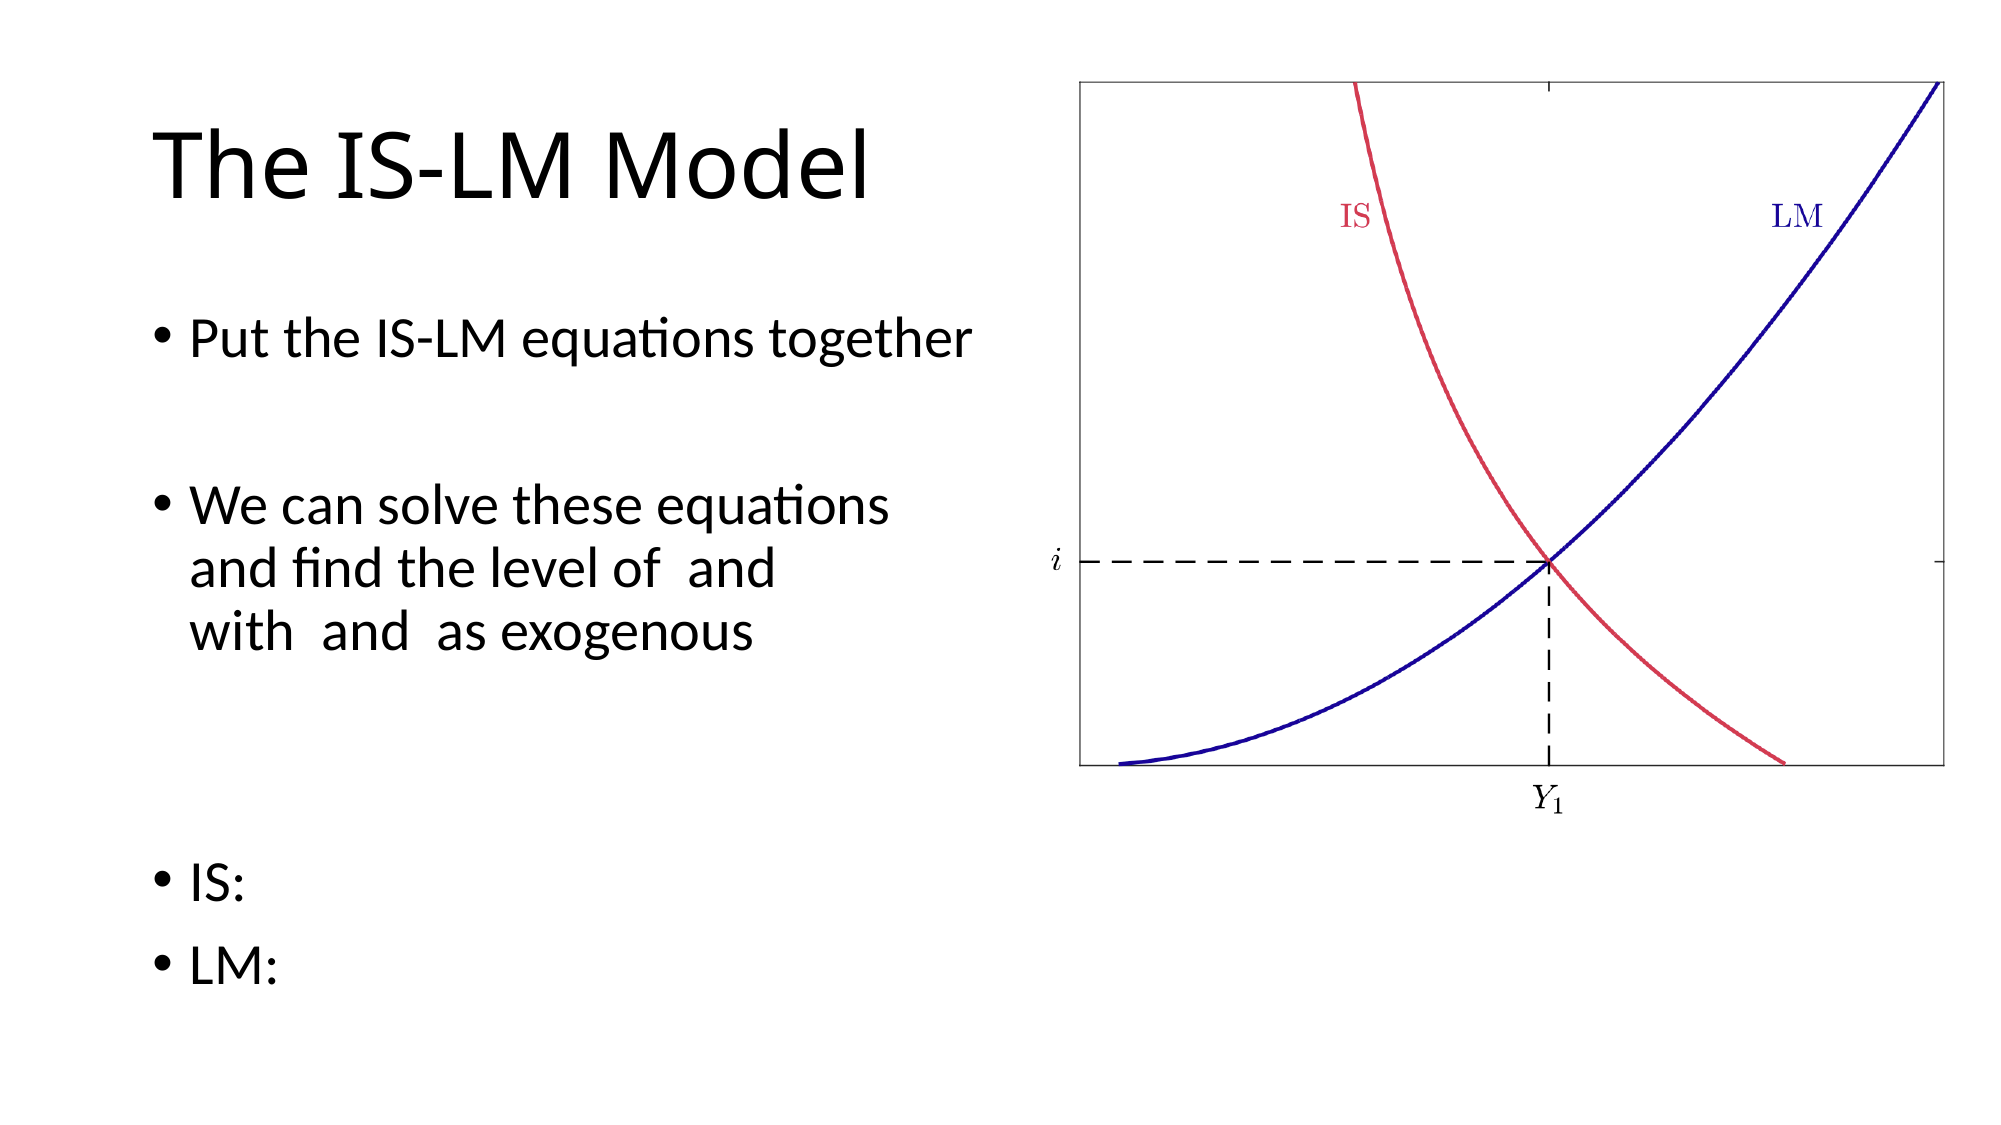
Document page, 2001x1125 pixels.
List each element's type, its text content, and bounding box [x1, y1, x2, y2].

title The IS-LM Model [137, 59, 1012, 278]
picture [1012, 59, 2000, 835]
